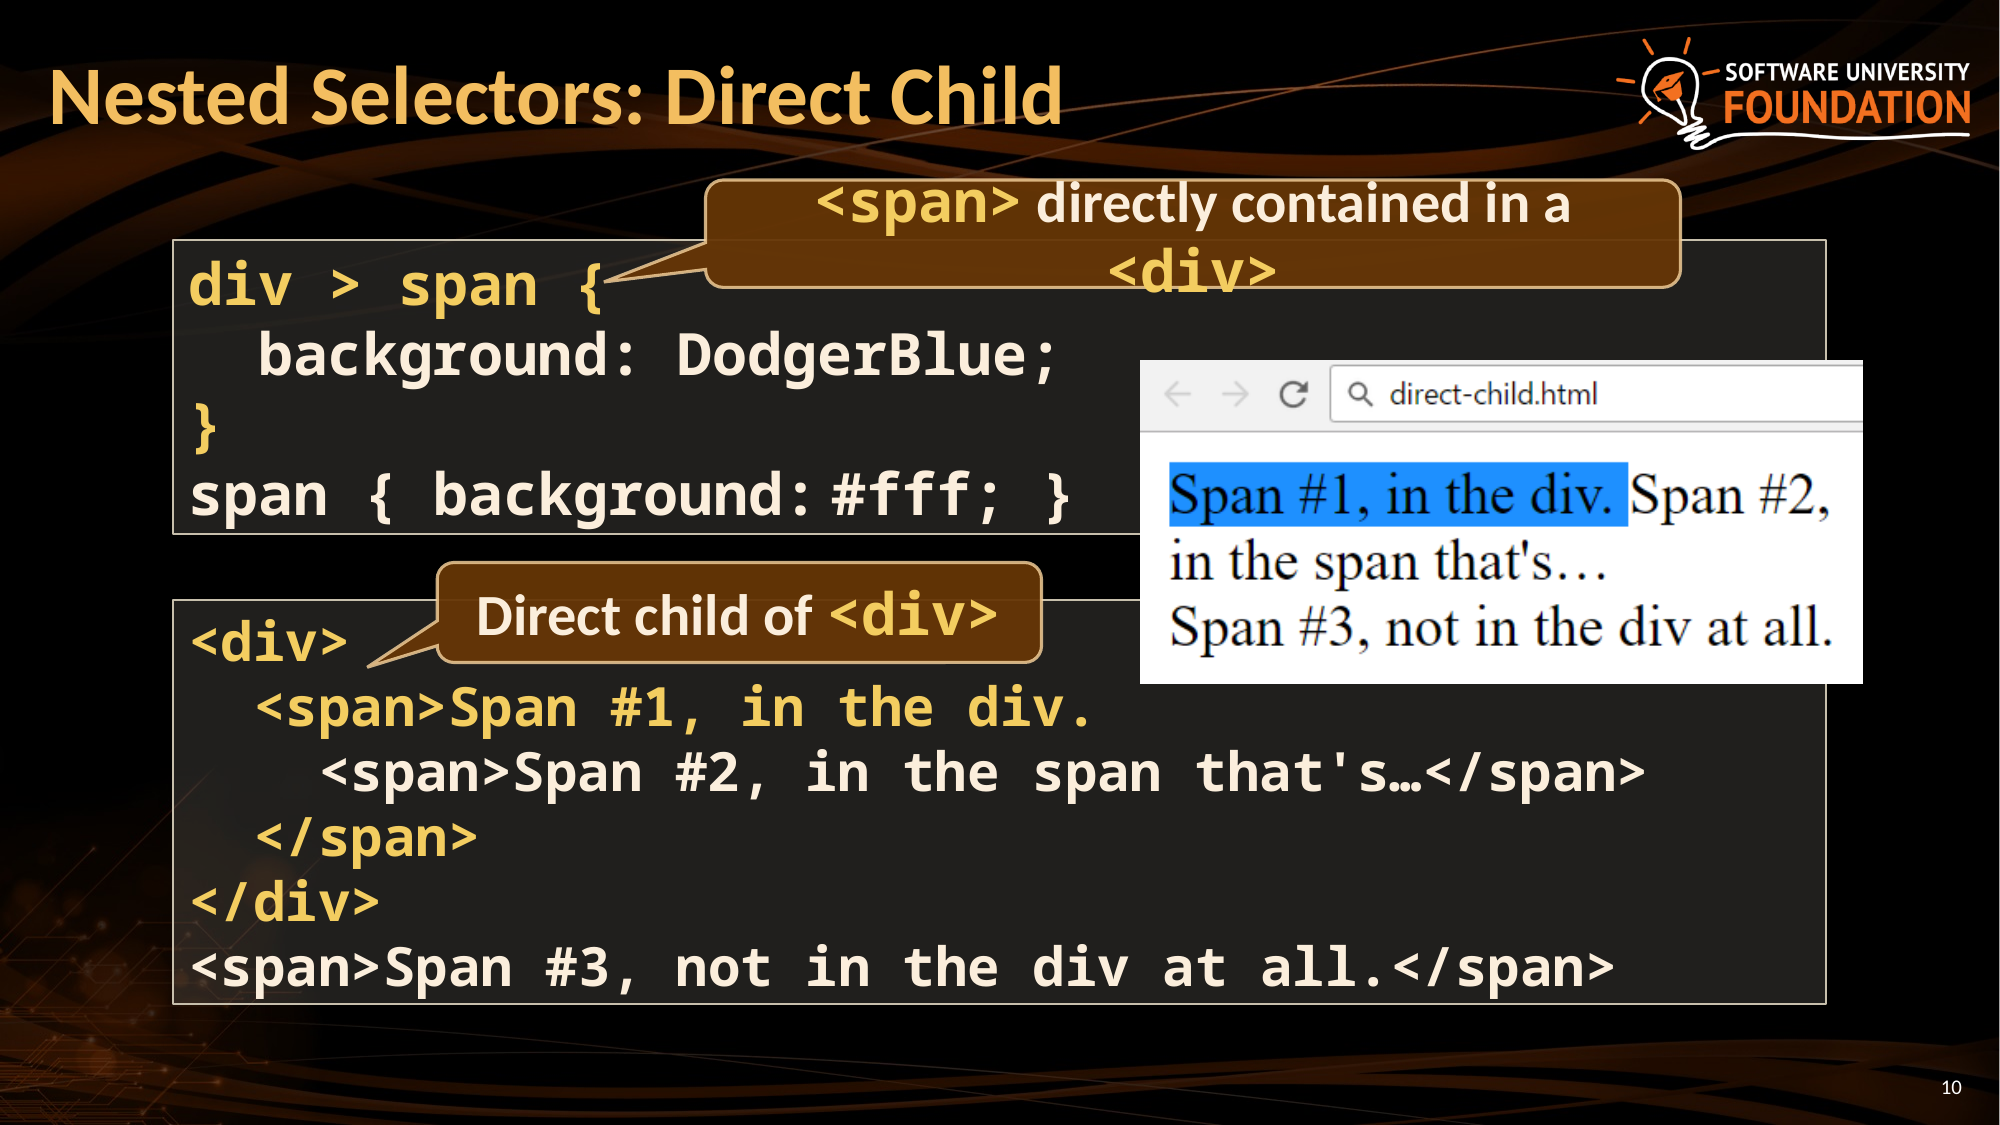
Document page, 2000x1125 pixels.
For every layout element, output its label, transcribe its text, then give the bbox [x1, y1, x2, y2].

title Nested Selectors: Direct Child [30, 6, 1602, 189]
text_box <span> directly contained in a <div> [603, 178, 1682, 289]
picture [0, 0, 2000, 1125]
text_box div > span { background: DodgerBlue; } span { background: #fff; } [173, 239, 1826, 535]
text_box Direct child of <div> [366, 561, 1043, 669]
slide_number 10 [1897, 1070, 1968, 1103]
text_box <div> <span>Span #1, in the div. <span>Span #2, in the span that's…</span> </span> </div> <span>Span #3, not in the div at all.</span> [173, 599, 1826, 1005]
